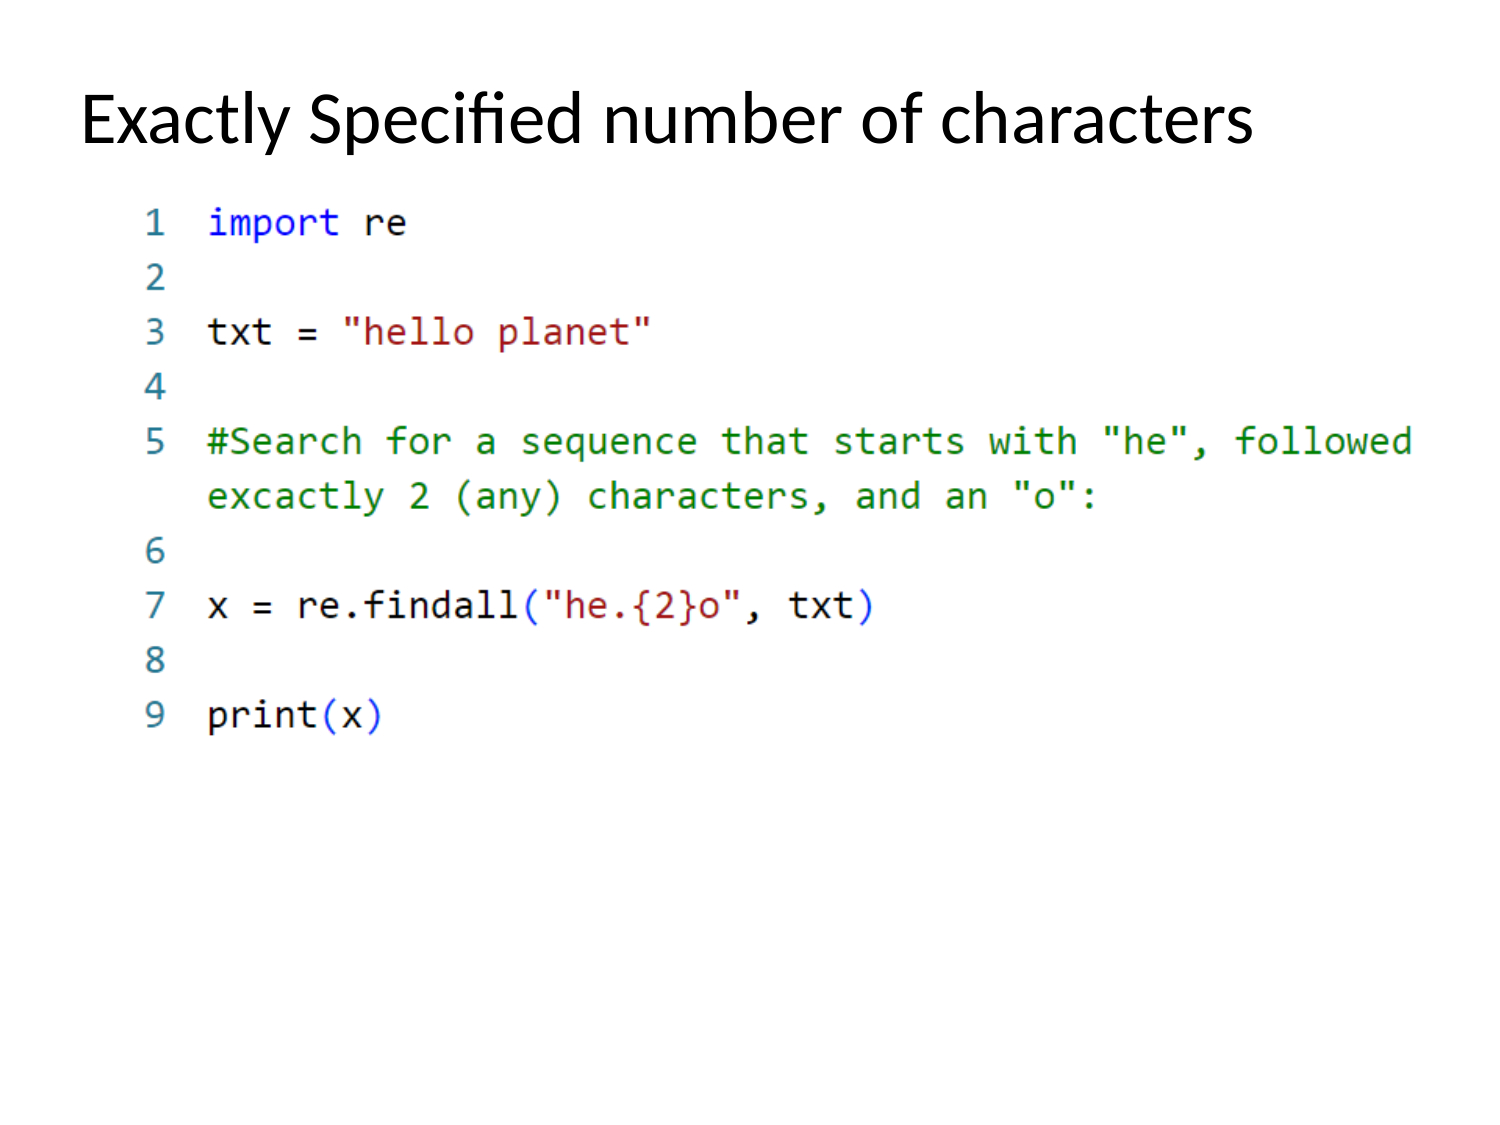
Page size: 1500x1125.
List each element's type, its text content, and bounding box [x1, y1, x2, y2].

picture [111, 196, 1424, 740]
title Exactly Specified number of characters [64, 42, 1415, 186]
